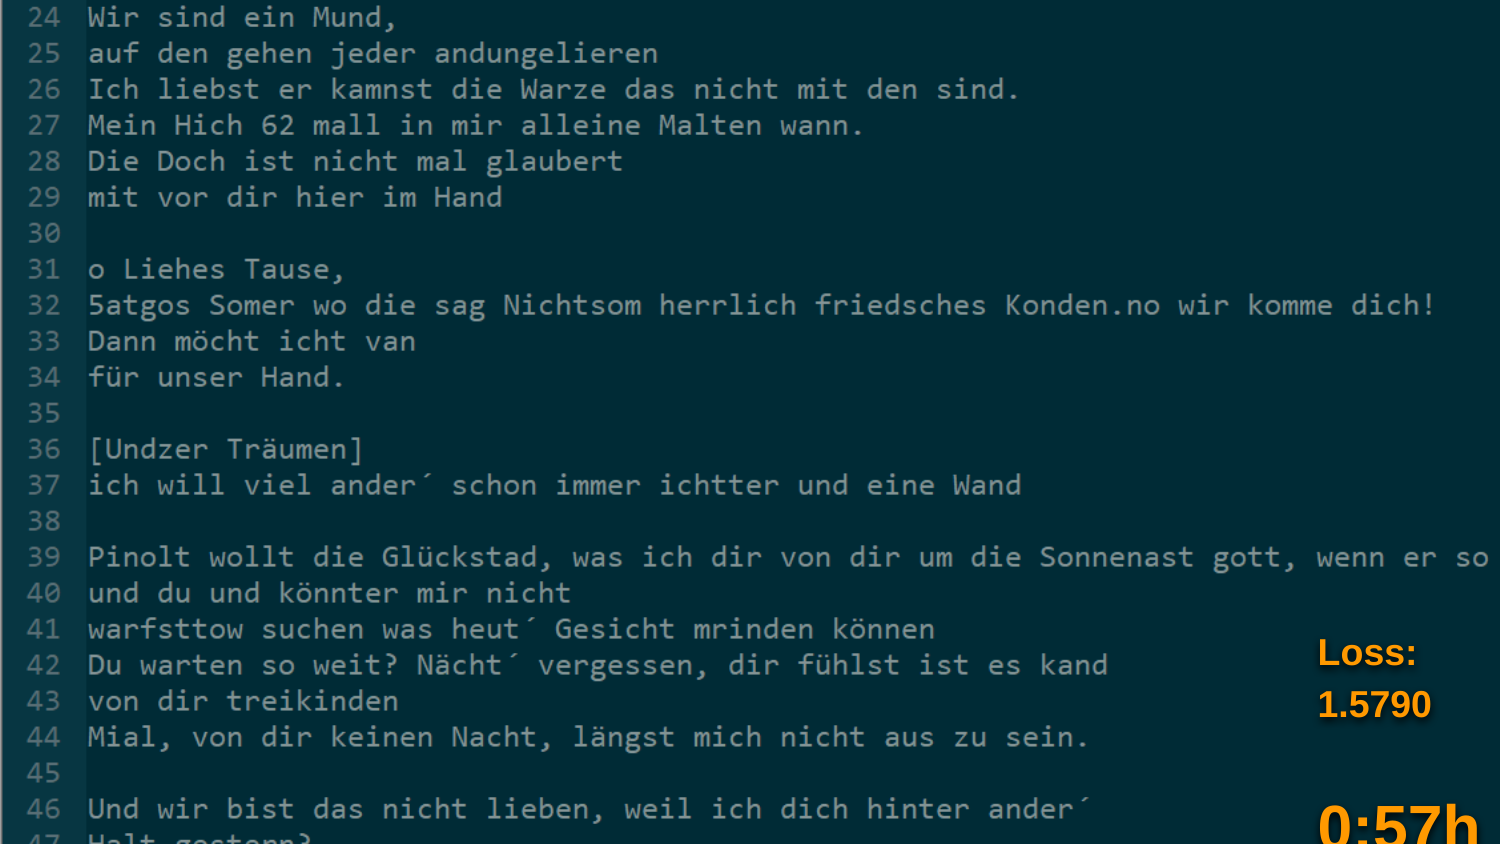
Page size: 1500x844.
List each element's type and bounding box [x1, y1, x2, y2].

picture [973, 85, 986, 98]
picture [159, 690, 172, 710]
picture [834, 798, 847, 818]
picture [540, 660, 553, 674]
picture [903, 732, 916, 746]
picture [834, 654, 847, 674]
picture [107, 372, 121, 386]
picture [488, 732, 500, 746]
picture [1008, 660, 1020, 674]
picture [472, 552, 484, 566]
picture [1473, 552, 1489, 566]
picture [730, 85, 742, 98]
picture [471, 732, 484, 746]
picture [159, 582, 172, 602]
picture [505, 552, 518, 566]
picture [937, 804, 951, 818]
picture [402, 804, 415, 818]
picture [366, 588, 380, 602]
picture [332, 588, 345, 602]
picture [817, 804, 829, 818]
picture [1041, 804, 1055, 818]
picture [575, 85, 586, 94]
picture [454, 480, 466, 494]
picture [678, 300, 692, 314]
picture [454, 192, 467, 206]
picture [436, 798, 449, 818]
picture [176, 49, 190, 62]
picture [280, 336, 293, 350]
picture [332, 444, 345, 458]
picture [973, 732, 986, 746]
picture [487, 547, 501, 566]
picture [402, 49, 415, 62]
picture [1405, 552, 1418, 566]
picture [313, 121, 329, 134]
picture [471, 654, 484, 674]
picture [387, 654, 396, 667]
picture [0, 0, 85, 844]
picture [384, 192, 397, 206]
picture [954, 475, 970, 494]
picture [177, 480, 190, 494]
picture [748, 660, 761, 674]
picture [817, 480, 830, 494]
picture [263, 726, 276, 746]
picture [591, 49, 605, 62]
picture [263, 367, 276, 386]
picture [558, 85, 570, 98]
picture [366, 696, 380, 710]
picture [126, 834, 133, 844]
picture [817, 85, 830, 98]
picture [418, 655, 432, 674]
picture [247, 840, 259, 844]
picture [748, 624, 761, 638]
picture [626, 49, 640, 62]
picture [1214, 552, 1229, 573]
picture [263, 156, 276, 170]
picture [176, 619, 189, 638]
picture [177, 660, 190, 674]
picture [141, 552, 156, 566]
picture [869, 552, 882, 566]
picture [228, 439, 242, 458]
picture [436, 588, 449, 602]
picture [229, 85, 241, 98]
picture [142, 121, 155, 134]
picture [384, 300, 397, 314]
picture [177, 804, 190, 818]
picture [1144, 300, 1160, 314]
picture [505, 588, 518, 602]
picture [175, 336, 208, 350]
picture [107, 85, 119, 98]
picture [89, 151, 105, 170]
picture [366, 294, 380, 314]
picture [920, 480, 934, 494]
picture [488, 156, 502, 177]
picture [610, 552, 622, 566]
picture [280, 13, 294, 26]
picture [817, 121, 830, 134]
picture [315, 588, 328, 602]
picture [125, 78, 138, 98]
picture [349, 49, 363, 62]
picture [245, 49, 259, 62]
picture [159, 78, 172, 98]
picture [886, 480, 899, 494]
picture [89, 331, 105, 350]
picture [315, 444, 328, 458]
picture [540, 157, 553, 170]
picture [125, 13, 138, 26]
picture [332, 804, 345, 818]
picture [194, 732, 207, 746]
picture [696, 85, 709, 98]
picture [973, 300, 986, 314]
picture [195, 444, 207, 458]
picture [1058, 294, 1072, 314]
picture [177, 840, 191, 844]
picture [765, 300, 777, 314]
picture [557, 294, 570, 314]
picture [592, 300, 605, 314]
picture [1163, 552, 1176, 566]
picture [315, 156, 328, 170]
picture [142, 336, 155, 350]
picture [263, 42, 276, 62]
picture [246, 480, 259, 494]
picture [886, 804, 899, 818]
picture [1041, 547, 1055, 566]
picture [660, 619, 674, 638]
picture [91, 79, 103, 98]
picture [211, 78, 224, 98]
picture [107, 439, 121, 458]
picture [697, 671, 705, 680]
picture [626, 732, 641, 753]
picture [108, 624, 120, 638]
picture [488, 624, 501, 638]
picture [228, 114, 242, 134]
picture [921, 732, 934, 746]
picture [246, 192, 259, 206]
picture [868, 300, 882, 314]
picture [227, 300, 260, 314]
picture [159, 444, 172, 458]
picture [177, 13, 190, 26]
picture [245, 79, 259, 98]
picture [228, 49, 243, 69]
picture [211, 660, 224, 674]
picture [350, 804, 363, 818]
picture [315, 696, 328, 710]
picture [852, 654, 864, 674]
picture [798, 552, 814, 566]
picture [644, 660, 657, 674]
picture [194, 372, 207, 386]
picture [868, 480, 882, 494]
picture [402, 336, 415, 350]
picture [350, 660, 363, 674]
picture [955, 732, 968, 746]
picture [264, 192, 276, 206]
picture [592, 121, 605, 134]
picture [419, 624, 432, 638]
picture [1266, 547, 1279, 566]
picture [522, 49, 537, 69]
picture [1180, 547, 1193, 566]
picture [1094, 552, 1107, 566]
picture [679, 121, 691, 134]
picture [366, 655, 380, 674]
picture [817, 660, 830, 674]
picture [90, 547, 104, 566]
picture [1110, 552, 1124, 566]
picture [210, 732, 242, 746]
picture [90, 295, 103, 314]
picture [1042, 732, 1055, 746]
picture [540, 114, 553, 134]
picture [989, 78, 1003, 98]
picture [1076, 660, 1089, 674]
picture [454, 300, 467, 314]
picture [470, 624, 484, 638]
picture [712, 115, 726, 134]
picture [350, 624, 363, 638]
picture [885, 294, 899, 314]
picture [125, 372, 138, 386]
picture [125, 121, 138, 134]
picture [314, 546, 328, 566]
picture [522, 804, 536, 818]
picture [1007, 552, 1020, 566]
picture [264, 660, 276, 674]
picture [298, 85, 311, 98]
picture [1250, 294, 1262, 314]
picture [781, 121, 797, 134]
picture [730, 294, 743, 314]
picture [384, 804, 397, 818]
picture [93, 438, 101, 465]
picture [367, 114, 380, 134]
picture [574, 156, 588, 170]
picture [141, 618, 156, 638]
picture [193, 655, 207, 674]
picture [281, 115, 294, 134]
picture [817, 732, 829, 746]
picture [263, 264, 276, 278]
picture [419, 121, 432, 134]
picture [350, 85, 381, 98]
picture [350, 114, 363, 134]
picture [694, 624, 710, 638]
picture [921, 552, 952, 566]
picture [195, 804, 207, 818]
picture [626, 121, 640, 134]
picture [194, 121, 207, 134]
picture [299, 264, 311, 278]
picture [245, 13, 259, 26]
picture [366, 474, 380, 494]
picture [367, 336, 380, 350]
picture [280, 372, 294, 386]
picture [212, 264, 224, 278]
picture [106, 696, 122, 710]
picture [609, 151, 622, 170]
picture [523, 121, 536, 134]
picture [300, 834, 310, 844]
picture [436, 156, 449, 170]
picture [247, 444, 259, 458]
picture [1370, 300, 1384, 314]
picture [125, 624, 139, 638]
picture [487, 186, 501, 206]
picture [194, 49, 207, 62]
picture [522, 727, 535, 746]
picture [401, 300, 415, 314]
picture [159, 264, 172, 278]
picture [556, 619, 570, 638]
picture [488, 798, 501, 818]
picture [107, 480, 119, 494]
picture [609, 660, 622, 674]
picture [141, 438, 155, 458]
picture [245, 331, 259, 350]
picture [1179, 300, 1195, 314]
picture [177, 300, 190, 314]
picture [419, 552, 432, 566]
picture [89, 799, 103, 818]
picture [107, 804, 121, 818]
picture [609, 480, 622, 494]
picture [367, 732, 380, 746]
picture [644, 85, 657, 98]
picture [263, 13, 276, 26]
picture [350, 156, 361, 170]
picture [453, 618, 467, 638]
picture [557, 42, 570, 62]
picture [297, 588, 312, 602]
picture [696, 474, 709, 494]
picture [694, 732, 710, 746]
picture [210, 624, 243, 638]
picture [90, 588, 103, 602]
picture [176, 547, 189, 566]
picture [542, 563, 549, 572]
picture [713, 85, 726, 98]
picture [124, 42, 139, 62]
picture [108, 732, 120, 746]
picture [921, 660, 934, 674]
picture [332, 696, 345, 710]
picture [782, 294, 795, 314]
picture [591, 660, 606, 681]
picture [782, 798, 795, 818]
picture [158, 480, 174, 494]
picture [402, 85, 415, 98]
picture [195, 696, 207, 710]
picture [488, 85, 501, 98]
picture [280, 799, 293, 818]
picture [352, 438, 360, 465]
picture [661, 294, 674, 314]
picture [903, 480, 916, 494]
picture [1058, 552, 1073, 566]
picture [678, 480, 690, 494]
picture [782, 732, 795, 746]
picture [159, 42, 172, 62]
picture [1317, 552, 1333, 566]
picture [315, 618, 328, 638]
picture [332, 192, 345, 206]
picture [920, 799, 933, 818]
picture [228, 330, 242, 350]
picture [955, 85, 968, 98]
picture [141, 300, 156, 321]
picture [402, 546, 415, 566]
picture [453, 660, 465, 674]
picture [453, 799, 466, 818]
picture [332, 331, 345, 350]
picture [228, 798, 242, 818]
picture [298, 49, 311, 62]
picture [211, 6, 224, 26]
picture [263, 696, 276, 710]
picture [764, 618, 778, 638]
picture [955, 300, 968, 314]
picture [747, 480, 761, 494]
picture [505, 619, 518, 638]
picture [1042, 654, 1055, 674]
picture [90, 49, 103, 62]
picture [177, 588, 190, 602]
picture [161, 743, 168, 751]
picture [938, 85, 951, 98]
picture [384, 480, 397, 494]
picture [384, 151, 397, 170]
picture [730, 732, 742, 746]
picture [89, 366, 104, 386]
picture [523, 588, 534, 602]
picture [159, 546, 172, 566]
picture [956, 804, 969, 818]
picture [108, 552, 120, 566]
picture [557, 660, 570, 674]
picture [417, 156, 433, 170]
picture [107, 588, 121, 602]
picture [402, 624, 415, 638]
picture [470, 300, 485, 321]
picture [540, 582, 553, 602]
picture [487, 655, 501, 674]
picture [1059, 732, 1072, 746]
picture [159, 151, 191, 170]
picture [436, 660, 449, 674]
picture [661, 85, 674, 98]
picture [799, 480, 813, 494]
picture [1007, 474, 1020, 494]
picture [333, 726, 345, 746]
picture [280, 264, 294, 278]
picture [280, 547, 293, 566]
picture [782, 552, 795, 566]
picture [124, 582, 138, 602]
picture [938, 294, 951, 314]
picture [1423, 552, 1436, 566]
picture [142, 264, 155, 278]
picture [712, 475, 726, 494]
picture [1335, 552, 1349, 566]
picture [521, 79, 537, 98]
picture [1266, 300, 1332, 314]
picture [127, 259, 138, 278]
picture [263, 444, 276, 458]
picture [89, 835, 103, 844]
picture [903, 804, 916, 818]
picture [193, 85, 207, 98]
picture [298, 474, 311, 494]
picture [592, 732, 605, 746]
picture [280, 840, 293, 844]
picture [608, 300, 641, 314]
picture [159, 660, 172, 674]
picture [557, 114, 570, 134]
picture [488, 588, 501, 602]
picture [280, 480, 294, 494]
picture [713, 804, 726, 818]
picture [280, 624, 294, 638]
picture [506, 804, 518, 818]
picture [644, 552, 657, 566]
picture [280, 151, 293, 170]
picture [89, 192, 120, 206]
picture [1286, 563, 1293, 572]
picture [661, 804, 674, 818]
picture [264, 840, 276, 844]
picture [1007, 732, 1020, 746]
picture [280, 49, 294, 62]
picture [418, 79, 432, 98]
picture [367, 150, 380, 170]
picture [540, 85, 553, 98]
picture [332, 13, 345, 26]
picture [124, 156, 138, 170]
picture [471, 192, 484, 206]
picture [542, 743, 549, 751]
picture [175, 192, 191, 206]
picture [1007, 804, 1020, 818]
picture [505, 150, 518, 170]
picture [195, 192, 207, 206]
picture [298, 690, 311, 710]
picture [887, 552, 899, 566]
picture [228, 835, 241, 844]
picture [522, 546, 536, 566]
picture [211, 121, 223, 134]
picture [643, 804, 657, 818]
picture [593, 156, 605, 170]
picture [886, 85, 899, 98]
picture [748, 78, 761, 98]
picture [349, 690, 363, 710]
picture [211, 150, 224, 170]
picture [160, 624, 172, 638]
picture [334, 275, 341, 284]
picture [263, 480, 276, 494]
picture [834, 121, 847, 134]
picture [453, 150, 466, 170]
picture [748, 552, 761, 566]
picture [660, 727, 674, 746]
picture [644, 732, 657, 746]
picture [592, 624, 605, 638]
picture [851, 727, 864, 746]
picture [661, 480, 674, 494]
picture [610, 49, 622, 62]
picture [523, 480, 536, 494]
picture [349, 552, 363, 566]
picture [298, 624, 310, 638]
picture [712, 546, 726, 566]
picture [453, 727, 467, 746]
picture [108, 336, 120, 350]
picture [315, 192, 328, 206]
picture [1059, 660, 1072, 674]
picture [505, 726, 518, 746]
picture [452, 121, 468, 134]
picture [211, 336, 223, 350]
picture [245, 259, 260, 278]
picture [177, 372, 190, 386]
picture [125, 552, 138, 566]
picture [1146, 552, 1159, 566]
picture [108, 300, 120, 314]
picture [574, 295, 587, 314]
picture [419, 804, 431, 818]
picture [575, 726, 588, 746]
picture [1128, 300, 1141, 314]
picture [973, 480, 986, 494]
picture [386, 23, 393, 32]
picture [678, 660, 692, 674]
picture [625, 804, 641, 818]
picture [108, 840, 120, 844]
picture [1076, 300, 1089, 314]
picture [696, 114, 709, 134]
picture [730, 552, 743, 566]
picture [1405, 294, 1418, 314]
picture [730, 121, 743, 134]
picture [141, 835, 155, 844]
picture [799, 624, 813, 638]
picture [177, 85, 190, 98]
picture [125, 732, 138, 746]
picture [471, 121, 484, 134]
picture [575, 49, 588, 62]
picture [158, 804, 174, 818]
picture [1094, 300, 1107, 314]
picture [540, 300, 552, 314]
picture [228, 691, 241, 710]
picture [505, 295, 519, 314]
picture [955, 655, 968, 674]
picture [644, 49, 657, 62]
picture [314, 660, 329, 674]
picture [523, 300, 536, 314]
picture [730, 804, 742, 818]
picture [574, 624, 588, 638]
picture [124, 187, 138, 206]
picture [869, 798, 882, 818]
picture [264, 624, 276, 638]
picture [489, 121, 501, 134]
picture [89, 624, 105, 638]
picture [384, 696, 397, 710]
picture [1370, 552, 1384, 566]
picture [211, 588, 224, 602]
picture [211, 474, 224, 494]
picture [834, 726, 847, 746]
picture [471, 480, 483, 494]
picture [800, 121, 813, 134]
picture [160, 13, 172, 26]
picture [383, 624, 399, 638]
picture [298, 336, 310, 350]
picture [1024, 798, 1038, 818]
picture [176, 115, 190, 134]
picture [315, 264, 328, 278]
picture [89, 655, 121, 674]
picture [1024, 732, 1038, 746]
picture [245, 582, 259, 602]
picture [1388, 300, 1400, 314]
picture [349, 583, 362, 602]
picture [194, 156, 206, 170]
picture [263, 804, 276, 818]
picture [835, 300, 847, 314]
picture [574, 804, 588, 818]
picture [350, 13, 363, 26]
picture [142, 726, 155, 746]
picture [107, 49, 121, 62]
picture [800, 732, 812, 746]
picture [816, 294, 831, 314]
picture [314, 300, 329, 314]
picture [349, 732, 363, 746]
picture [1353, 552, 1366, 566]
picture [366, 42, 380, 62]
picture [332, 624, 345, 638]
picture [661, 552, 673, 566]
picture [592, 552, 605, 566]
picture [574, 121, 588, 134]
picture [903, 624, 916, 638]
picture [159, 372, 172, 386]
picture [176, 444, 190, 458]
picture [385, 588, 397, 602]
picture [626, 78, 640, 98]
picture [89, 7, 105, 26]
picture [1231, 552, 1246, 566]
picture [938, 660, 951, 674]
picture [817, 552, 830, 566]
picture [401, 732, 415, 746]
picture [281, 300, 294, 314]
picture [384, 336, 397, 350]
picture [678, 546, 692, 566]
picture [921, 624, 934, 638]
picture [557, 150, 570, 170]
picture [1042, 300, 1055, 314]
picture [1318, 690, 1435, 726]
picture [540, 798, 553, 818]
picture [627, 660, 639, 674]
picture [990, 552, 1003, 566]
picture [210, 552, 243, 566]
picture [313, 7, 329, 26]
picture [193, 264, 207, 278]
picture [332, 480, 345, 494]
picture [125, 336, 138, 350]
picture [194, 13, 207, 26]
picture [972, 546, 986, 566]
picture [782, 624, 795, 638]
picture [1093, 654, 1107, 674]
picture [159, 192, 172, 206]
picture [679, 798, 691, 818]
picture [609, 121, 622, 134]
picture [332, 552, 345, 566]
picture [384, 85, 397, 98]
picture [228, 660, 242, 674]
picture [332, 660, 345, 674]
picture [298, 372, 311, 386]
picture [834, 618, 847, 638]
picture [868, 78, 882, 98]
picture [436, 49, 449, 62]
picture [800, 804, 812, 818]
picture [247, 696, 259, 710]
picture [298, 186, 311, 206]
picture [158, 300, 174, 314]
picture [904, 300, 916, 314]
picture [557, 804, 570, 818]
picture [626, 624, 638, 638]
picture [125, 696, 138, 710]
picture [886, 624, 899, 638]
picture [107, 156, 120, 170]
picture [228, 186, 242, 206]
picture [436, 552, 448, 566]
picture [124, 295, 138, 314]
picture [748, 798, 761, 818]
picture [332, 49, 343, 69]
picture [263, 546, 276, 566]
picture [89, 727, 105, 746]
picture [246, 804, 259, 818]
picture [228, 588, 242, 602]
picture [332, 156, 345, 170]
picture [314, 798, 328, 818]
picture [384, 732, 397, 746]
picture [730, 475, 743, 494]
picture [1315, 804, 1482, 844]
picture [921, 300, 932, 314]
picture [141, 660, 156, 674]
picture [573, 480, 606, 494]
picture [730, 654, 743, 674]
picture [246, 156, 259, 170]
picture [834, 474, 847, 494]
picture [281, 582, 293, 602]
picture [714, 624, 726, 638]
picture [89, 264, 104, 278]
picture [851, 300, 864, 314]
picture [1023, 300, 1039, 314]
picture [903, 85, 916, 98]
picture [713, 732, 726, 746]
picture [990, 804, 1003, 818]
picture [505, 49, 518, 62]
picture [298, 732, 311, 746]
picture [573, 552, 589, 566]
picture [125, 474, 138, 494]
picture [454, 588, 467, 602]
picture [798, 654, 814, 674]
picture [557, 480, 570, 494]
picture [886, 732, 899, 746]
picture [609, 732, 622, 746]
picture [402, 121, 415, 134]
picture [314, 366, 328, 386]
picture [696, 300, 709, 314]
picture [350, 192, 363, 206]
picture [384, 49, 397, 62]
picture [383, 547, 397, 566]
picture [627, 480, 640, 494]
picture [1197, 300, 1210, 314]
picture [748, 121, 761, 134]
picture [437, 300, 449, 314]
picture [869, 660, 882, 674]
picture [246, 546, 259, 566]
picture [107, 13, 120, 26]
picture [661, 660, 674, 674]
picture [885, 655, 899, 674]
picture [89, 115, 121, 134]
picture [279, 660, 295, 674]
picture [766, 480, 778, 494]
picture [748, 300, 761, 314]
picture [1249, 547, 1262, 566]
picture [488, 49, 501, 62]
picture [177, 258, 190, 278]
picture [557, 583, 570, 602]
picture [366, 6, 380, 26]
picture [1457, 552, 1470, 566]
picture [539, 49, 553, 62]
picture [194, 474, 207, 494]
picture [730, 624, 743, 638]
picture [417, 588, 433, 602]
picture [90, 480, 103, 494]
picture [263, 115, 276, 134]
picture [124, 798, 138, 818]
picture [195, 840, 207, 844]
picture [350, 480, 363, 494]
picture [523, 156, 536, 170]
picture [281, 732, 293, 746]
picture [990, 480, 1003, 494]
picture [211, 295, 224, 314]
picture [229, 372, 242, 386]
picture [402, 480, 415, 494]
picture [748, 726, 761, 746]
picture [575, 660, 588, 674]
picture [453, 78, 467, 98]
picture [989, 660, 1003, 674]
picture [766, 660, 778, 674]
picture [193, 619, 207, 638]
picture [212, 840, 223, 844]
picture [1076, 552, 1089, 566]
picture [764, 79, 778, 98]
picture [400, 192, 416, 206]
picture [470, 42, 484, 62]
picture [869, 624, 882, 638]
picture [833, 79, 847, 98]
picture [851, 546, 865, 566]
picture [850, 624, 866, 638]
picture [1353, 294, 1366, 314]
picture [591, 85, 605, 98]
picture [333, 78, 345, 98]
picture [488, 474, 501, 494]
picture [453, 49, 467, 62]
picture [1315, 640, 1418, 674]
picture [454, 546, 466, 566]
picture [1128, 552, 1141, 566]
picture [280, 444, 312, 458]
picture [1060, 804, 1073, 818]
picture [331, 300, 347, 314]
picture [714, 300, 726, 314]
picture [333, 121, 345, 134]
picture [177, 696, 190, 710]
picture [798, 85, 814, 98]
picture [436, 187, 449, 206]
picture [504, 480, 520, 494]
picture [419, 732, 432, 746]
picture [593, 815, 601, 823]
picture [315, 330, 328, 350]
picture [263, 300, 276, 314]
picture [659, 115, 676, 134]
picture [125, 444, 138, 458]
picture [644, 618, 657, 638]
picture [609, 624, 622, 638]
picture [281, 696, 293, 710]
picture [211, 372, 224, 386]
picture [90, 696, 103, 710]
picture [1007, 295, 1020, 314]
picture [471, 85, 484, 98]
picture [1215, 300, 1228, 314]
picture [280, 85, 294, 98]
